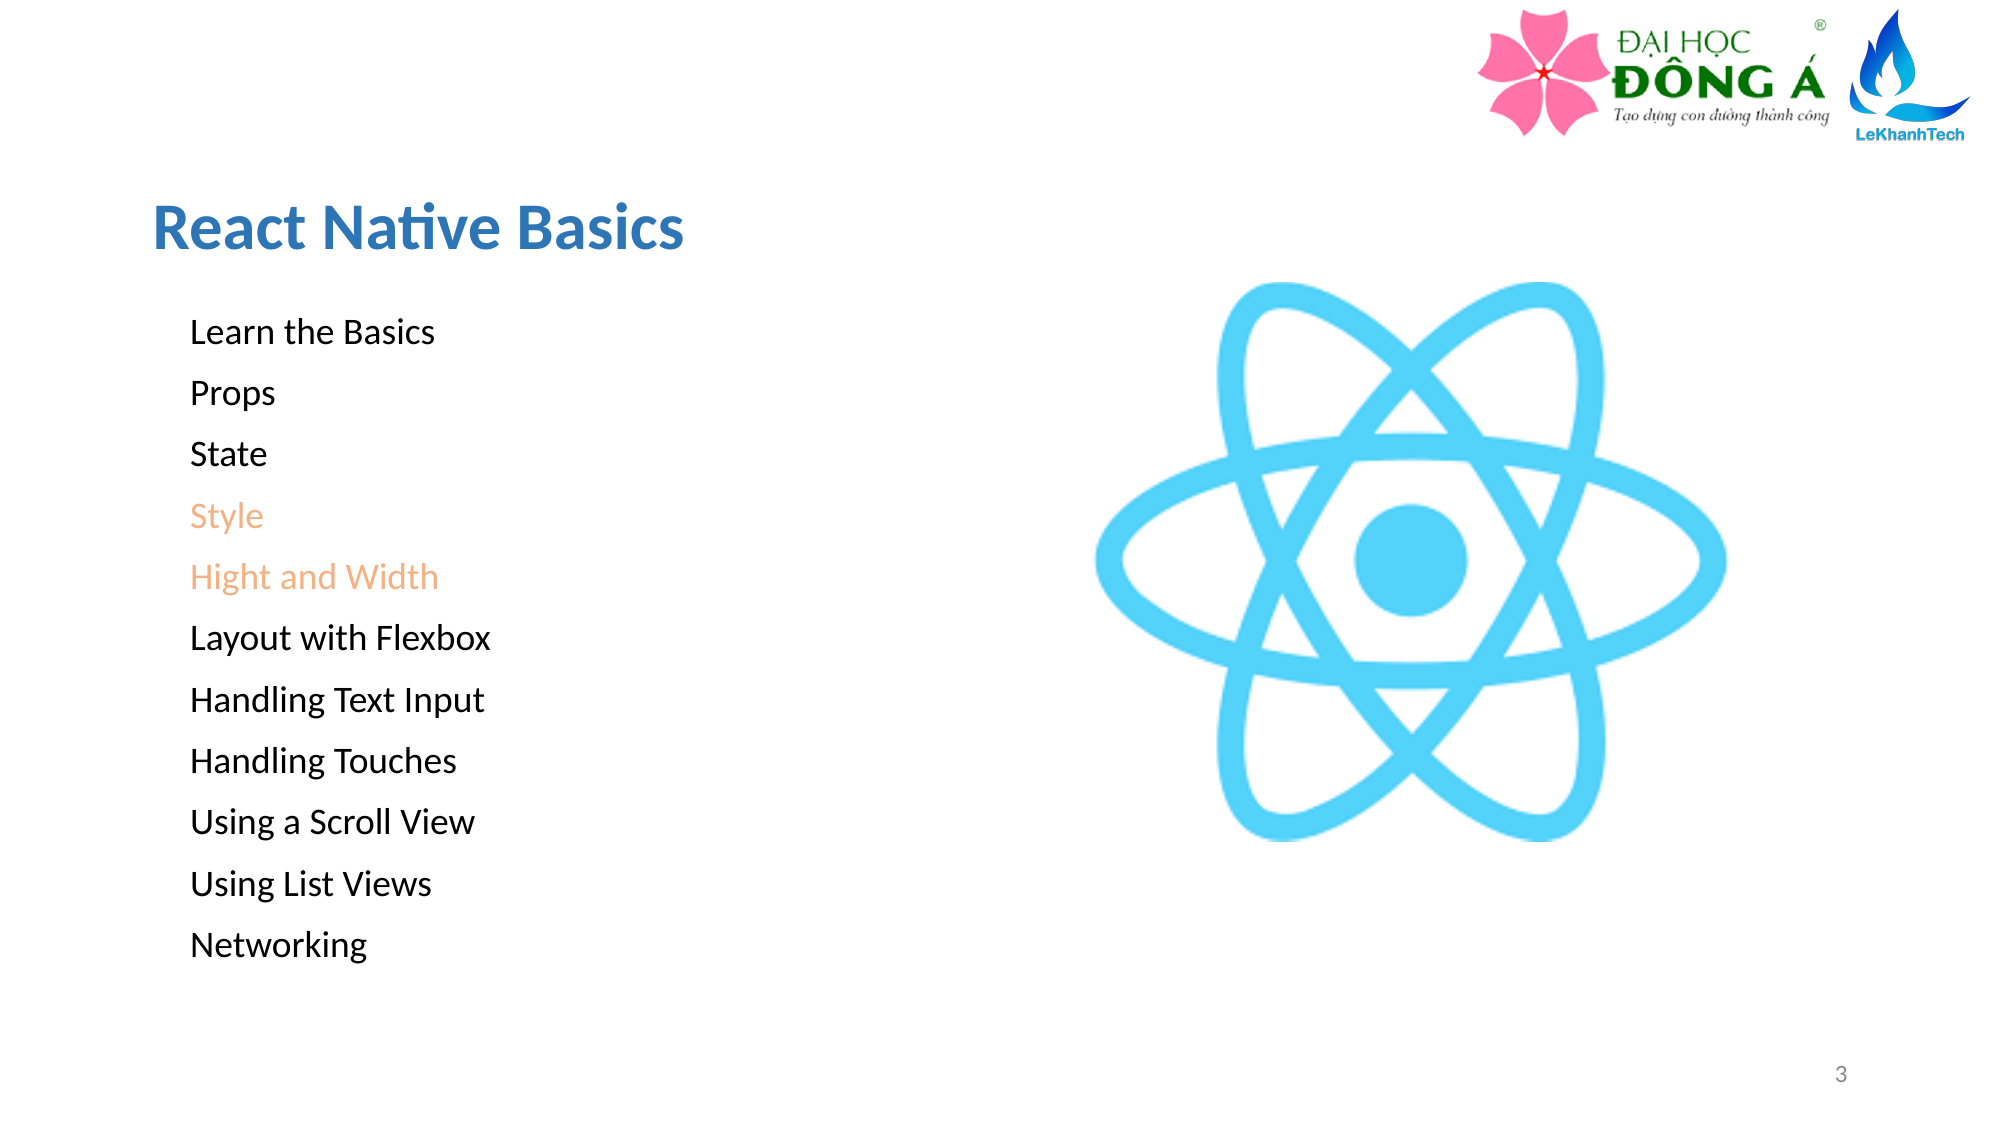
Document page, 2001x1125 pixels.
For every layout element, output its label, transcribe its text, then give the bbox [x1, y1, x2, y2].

slide_number 3 [1412, 1042, 1863, 1103]
title React Native Basics [137, 96, 783, 272]
picture [1089, 282, 1736, 843]
picture [1465, 5, 1980, 144]
list Learn the Basics Props State Style Hight and Width Layout with Flexbox Handling Text Input Handling Touches Using a Scroll View Using List Views Networking [137, 304, 783, 1010]
